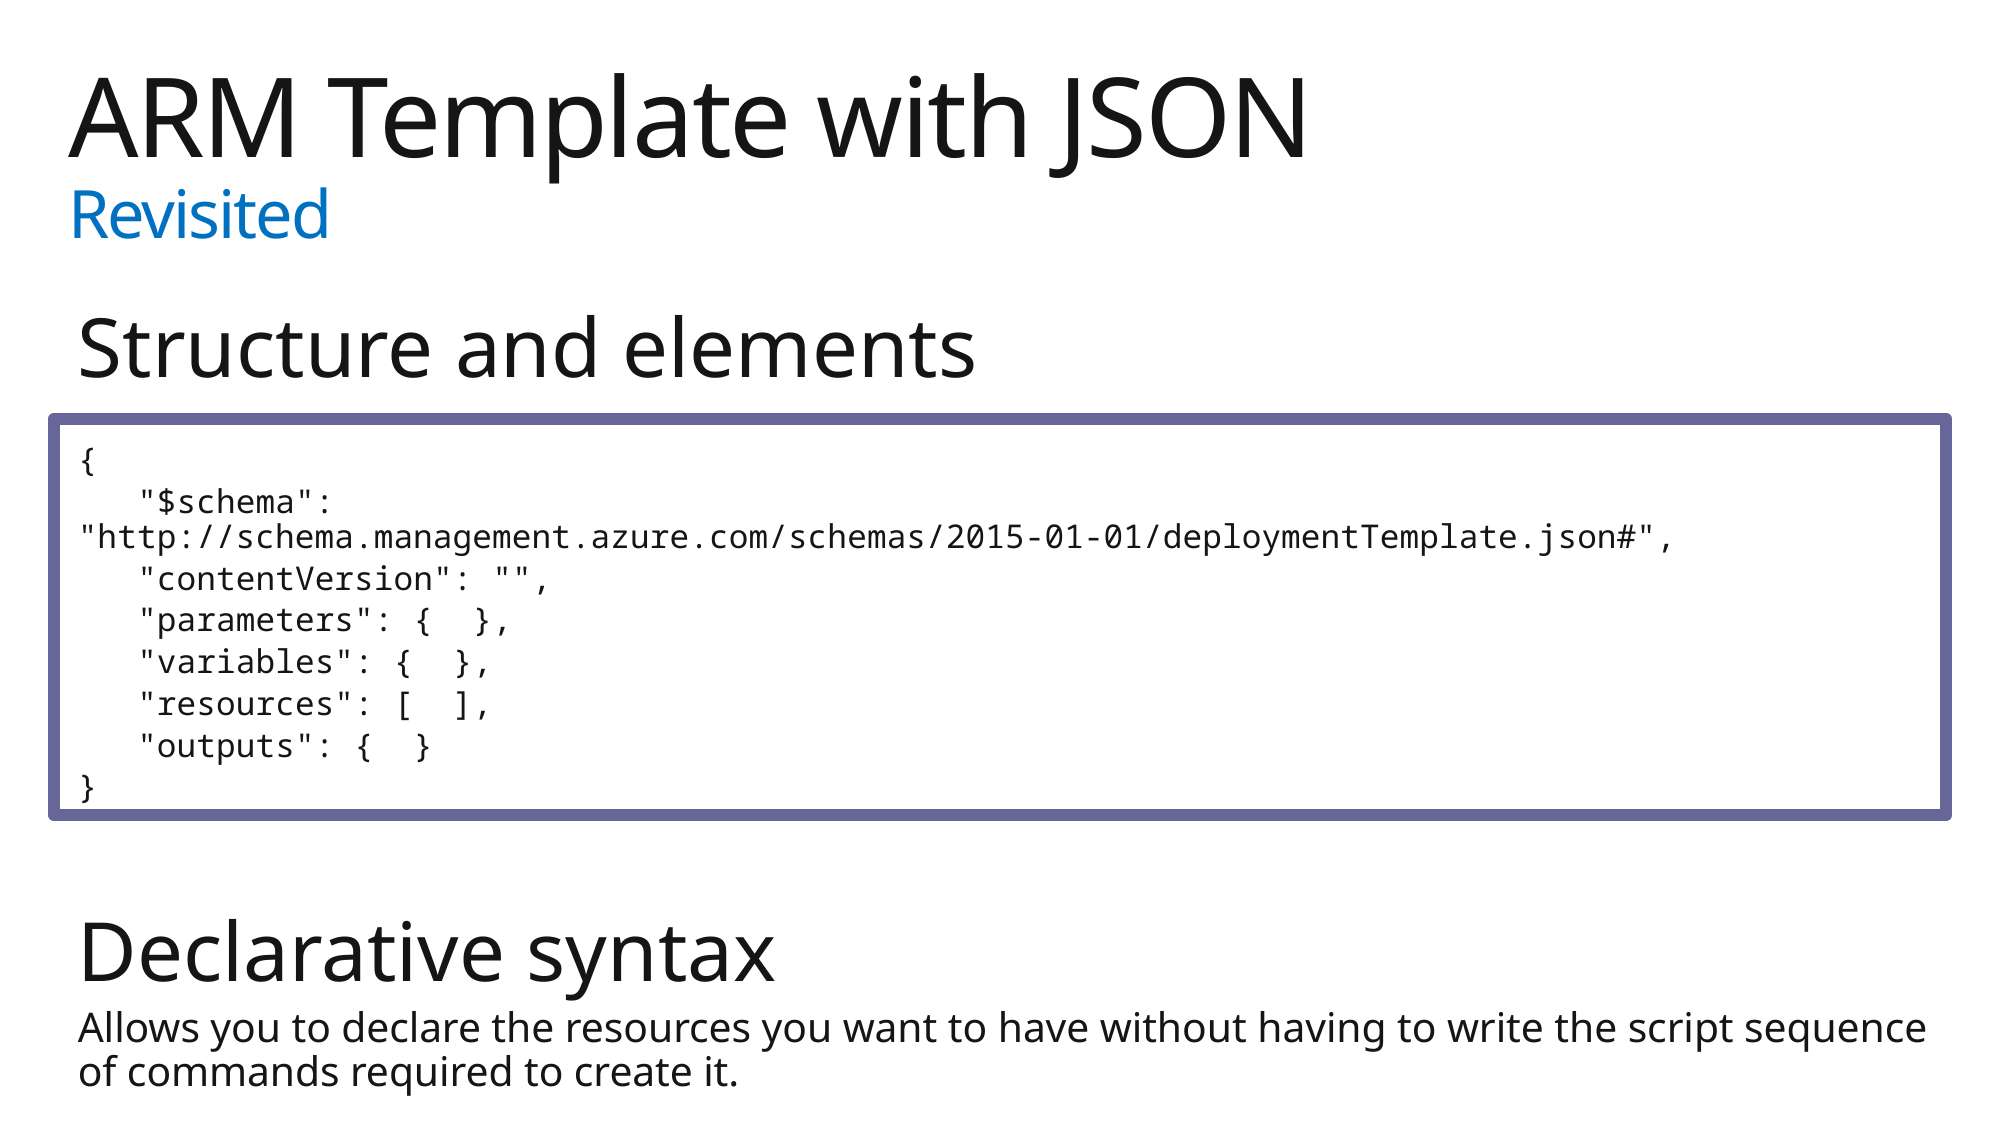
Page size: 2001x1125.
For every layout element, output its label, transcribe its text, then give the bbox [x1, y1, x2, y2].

text_box [53, 418, 1947, 816]
list Structure and elements { "$schema": "http://schema.management.azure.com/schemas/2015-01-01/deploymentTemplate.json#", "contentVersion": "", "parameters": { }, "variables": { }, "resources": [ ], "outputs": { } } Declarative syntax Allows you to declare the resources you want to have without having to write the script sequence of commands required to create it. [54, 291, 1966, 1101]
title ARM Template with JSON Revisited [44, 47, 1957, 196]
